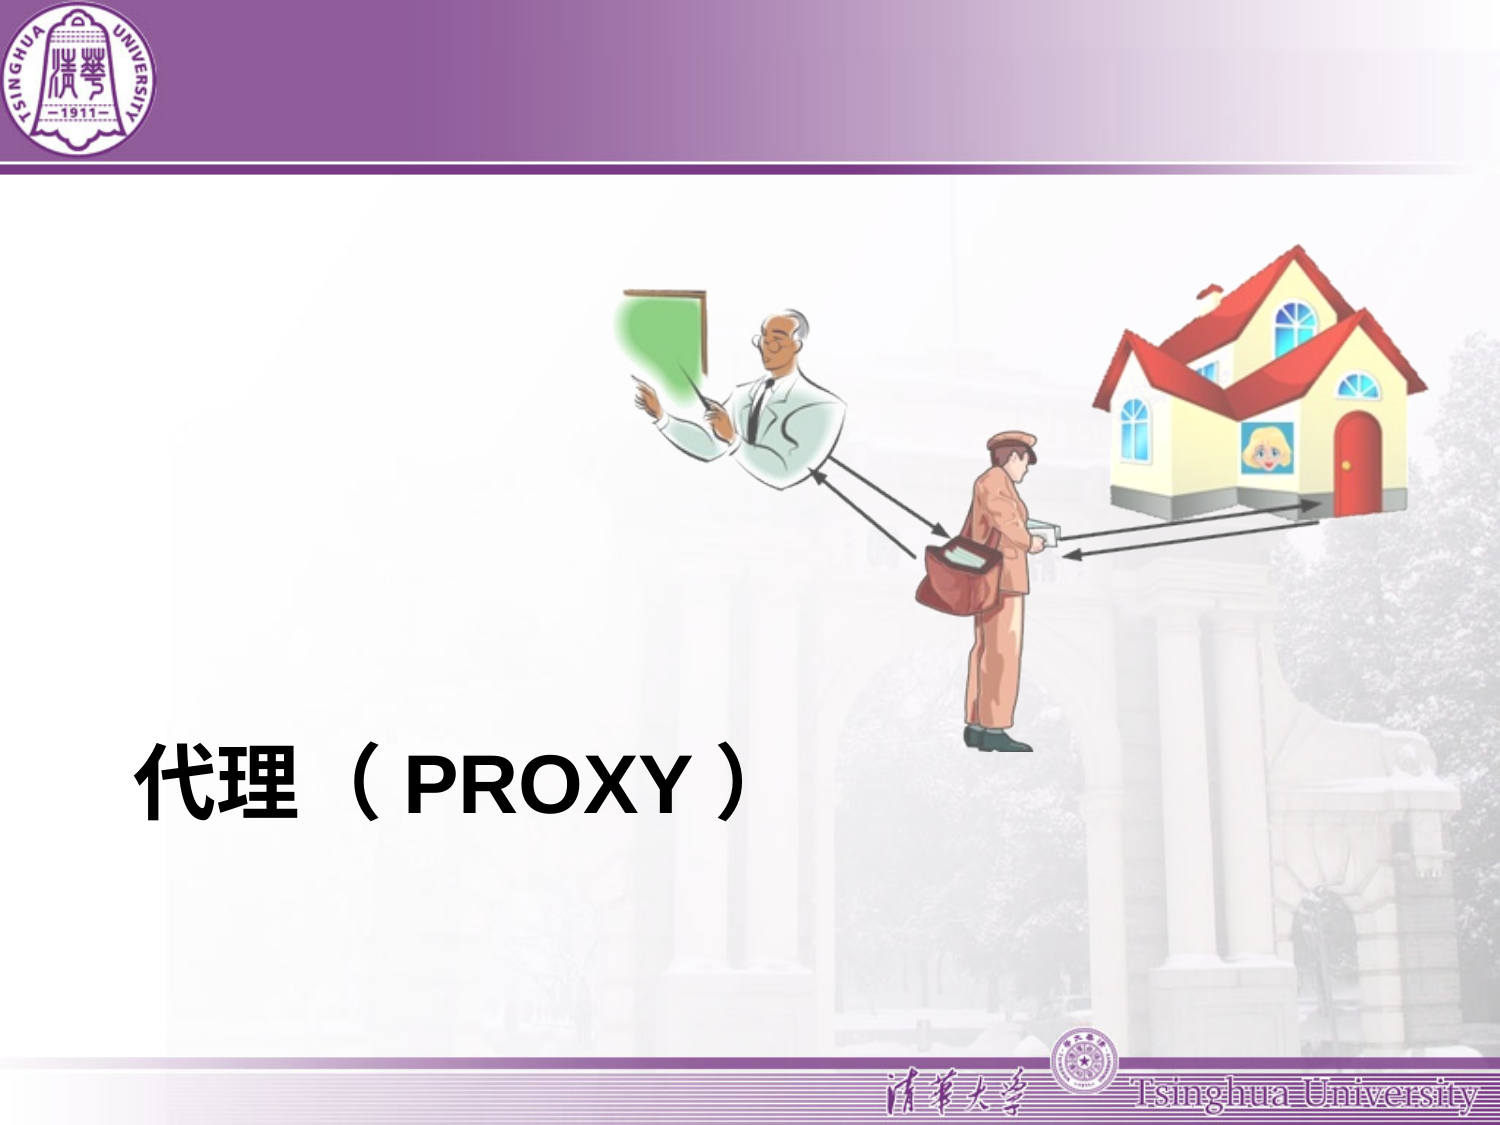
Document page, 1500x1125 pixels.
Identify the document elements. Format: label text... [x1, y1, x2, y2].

picture [0, 0, 1500, 1125]
title 代理（Proxy） [118, 722, 1394, 947]
